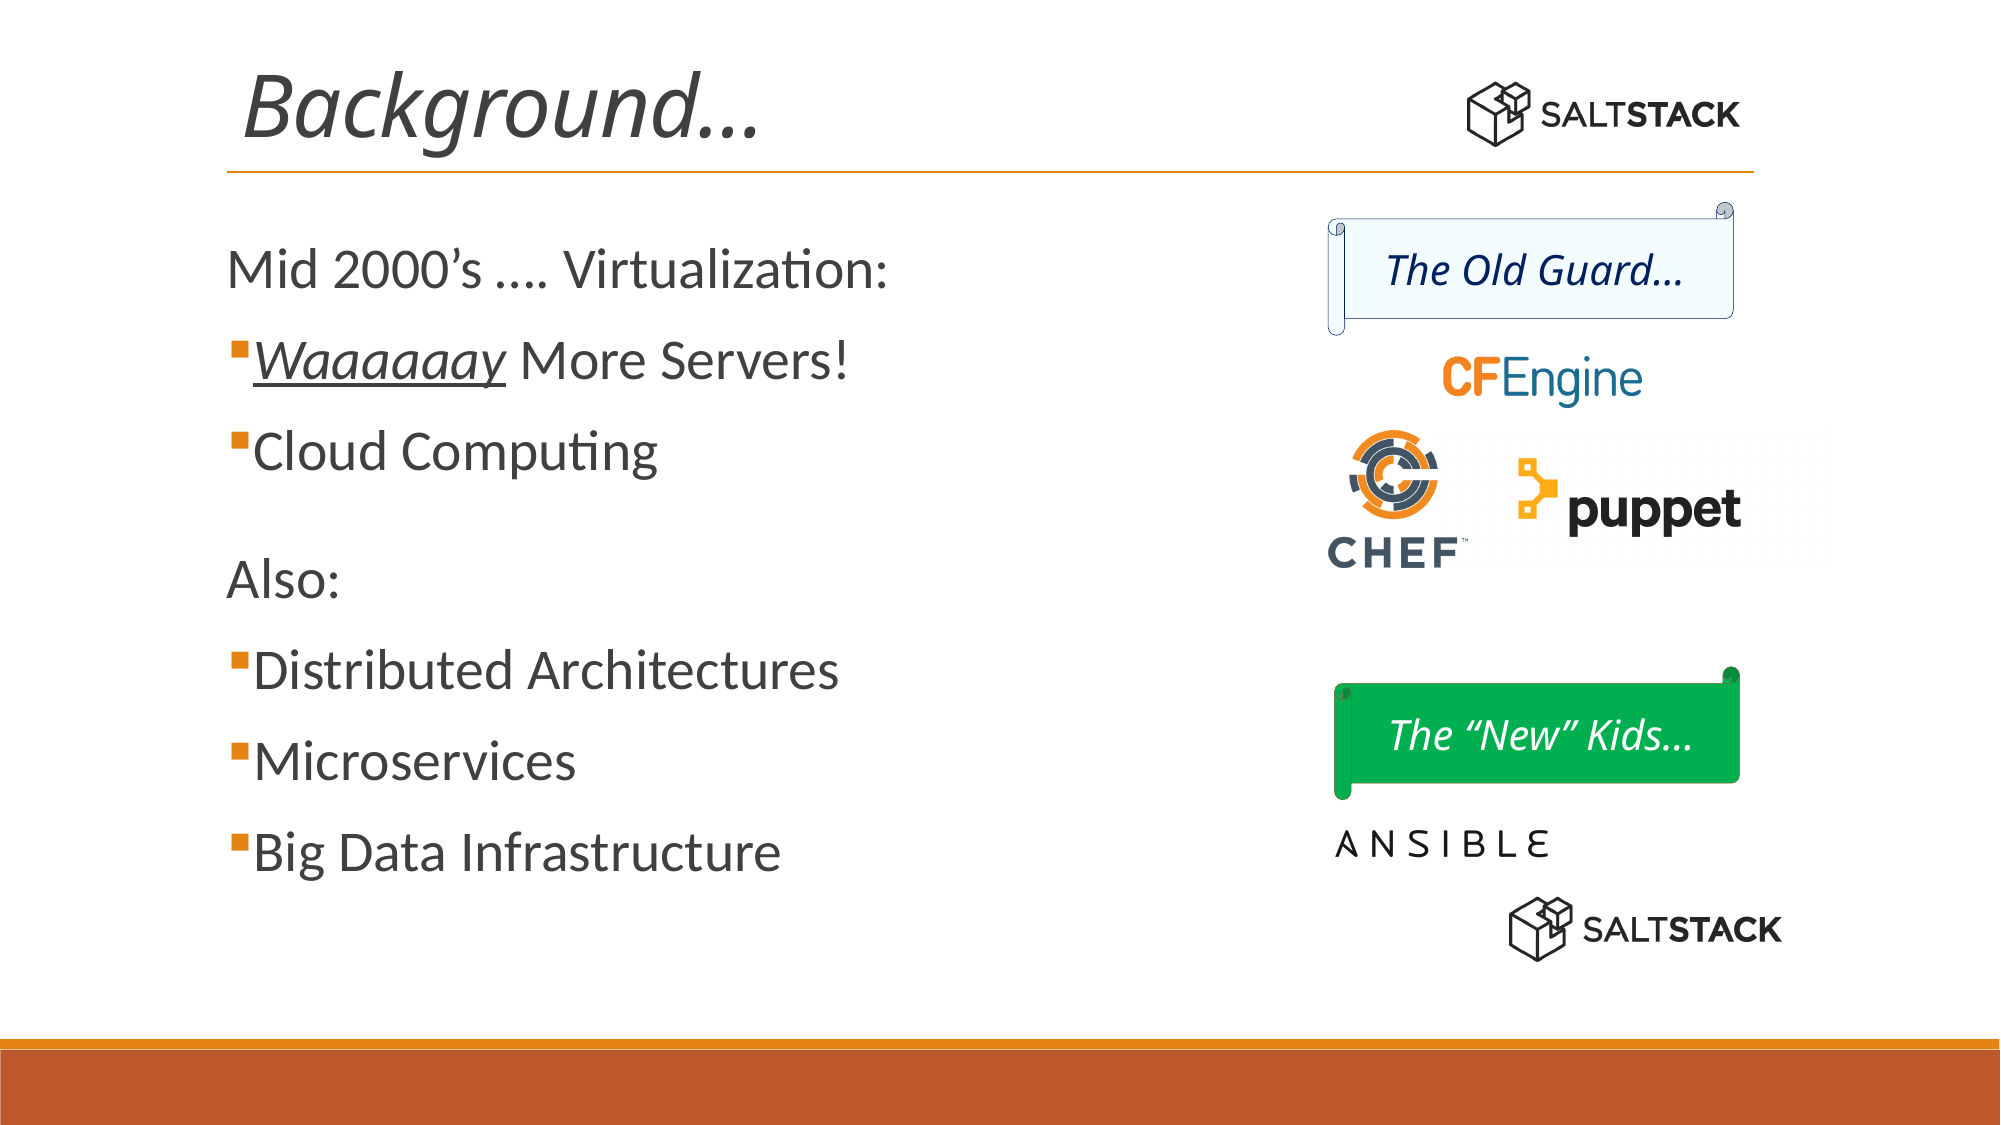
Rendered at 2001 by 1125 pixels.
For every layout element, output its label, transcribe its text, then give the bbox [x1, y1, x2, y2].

picture [1327, 424, 1828, 571]
picture [1508, 886, 1782, 973]
picture [1467, 70, 1741, 158]
list Mid 2000’s …. Virtualization: Waaaaaay More Servers! Cloud Computing Also: Distributed Architectures Microservices Big Data Infrastructure [226, 231, 1877, 1030]
text_box The Old Guard… [1326, 200, 1735, 337]
picture [1440, 352, 1646, 410]
title Background… [226, 58, 1604, 163]
picture [1334, 827, 1549, 858]
text_box The “New” Kids… [1333, 665, 1741, 802]
